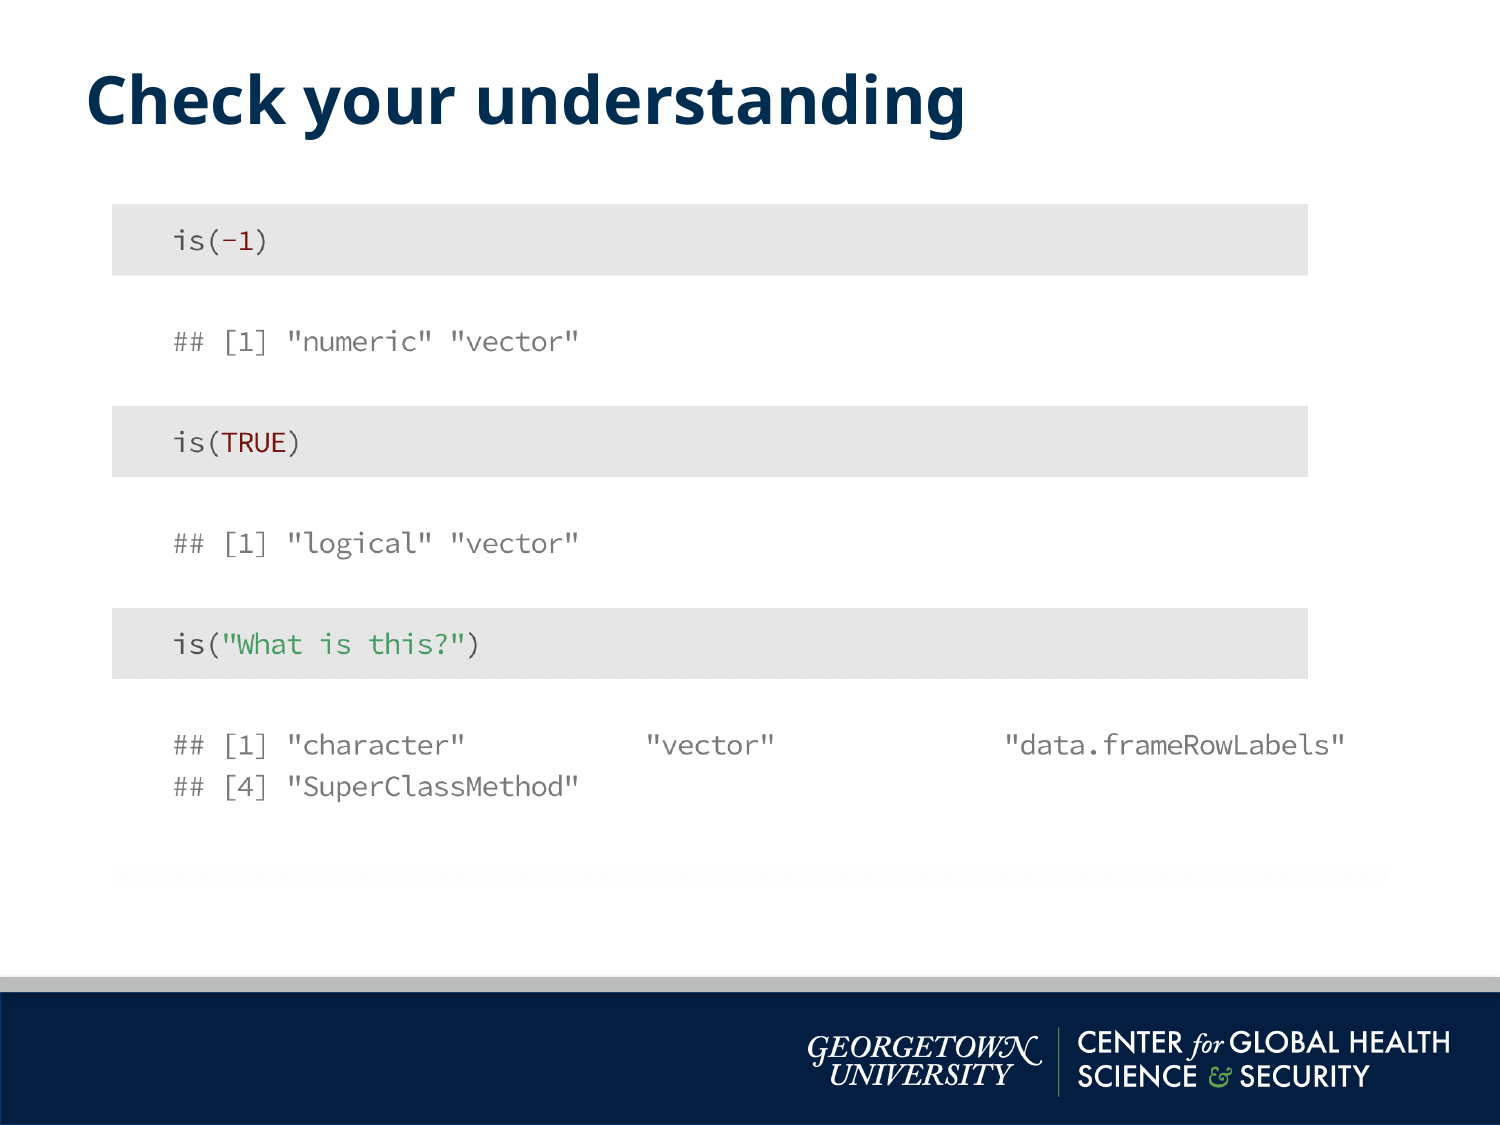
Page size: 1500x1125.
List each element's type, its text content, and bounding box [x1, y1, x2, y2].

picture [112, 166, 1388, 881]
picture [808, 1027, 1449, 1097]
text_box Check your understanding [70, 50, 1153, 238]
